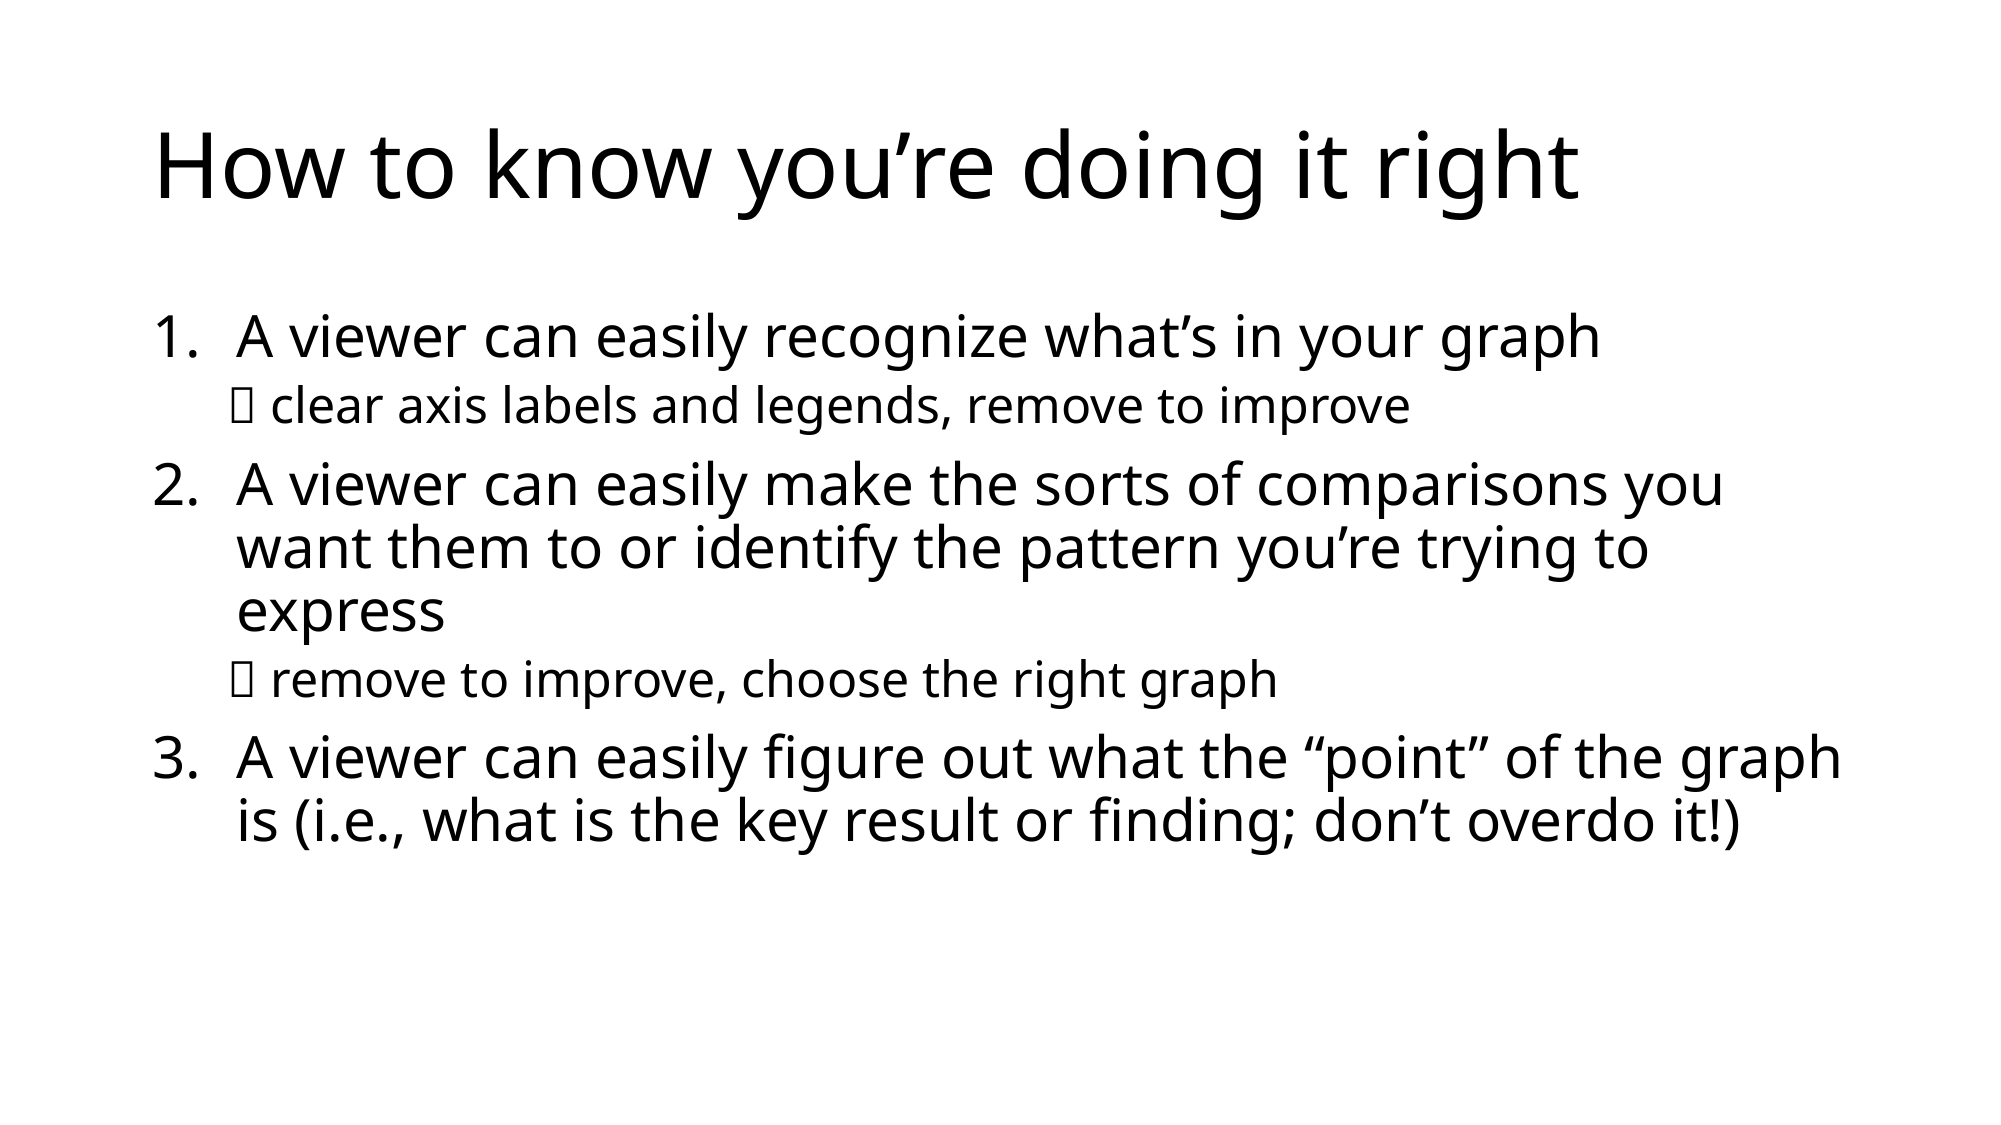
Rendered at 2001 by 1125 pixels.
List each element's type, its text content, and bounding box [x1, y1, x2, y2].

title How to know you’re doing it right [137, 59, 1863, 278]
list A viewer can easily recognize what’s in your graph  clear axis labels and legends, remove to improve A viewer can easily make the sorts of comparisons you want them to or identify the pattern you’re trying to express  remove to improve, choose the right graph A viewer can easily figure out what the “point” of the graph is (i.e., what is the key result or finding; don’t overdo it!) [137, 299, 1863, 1088]
